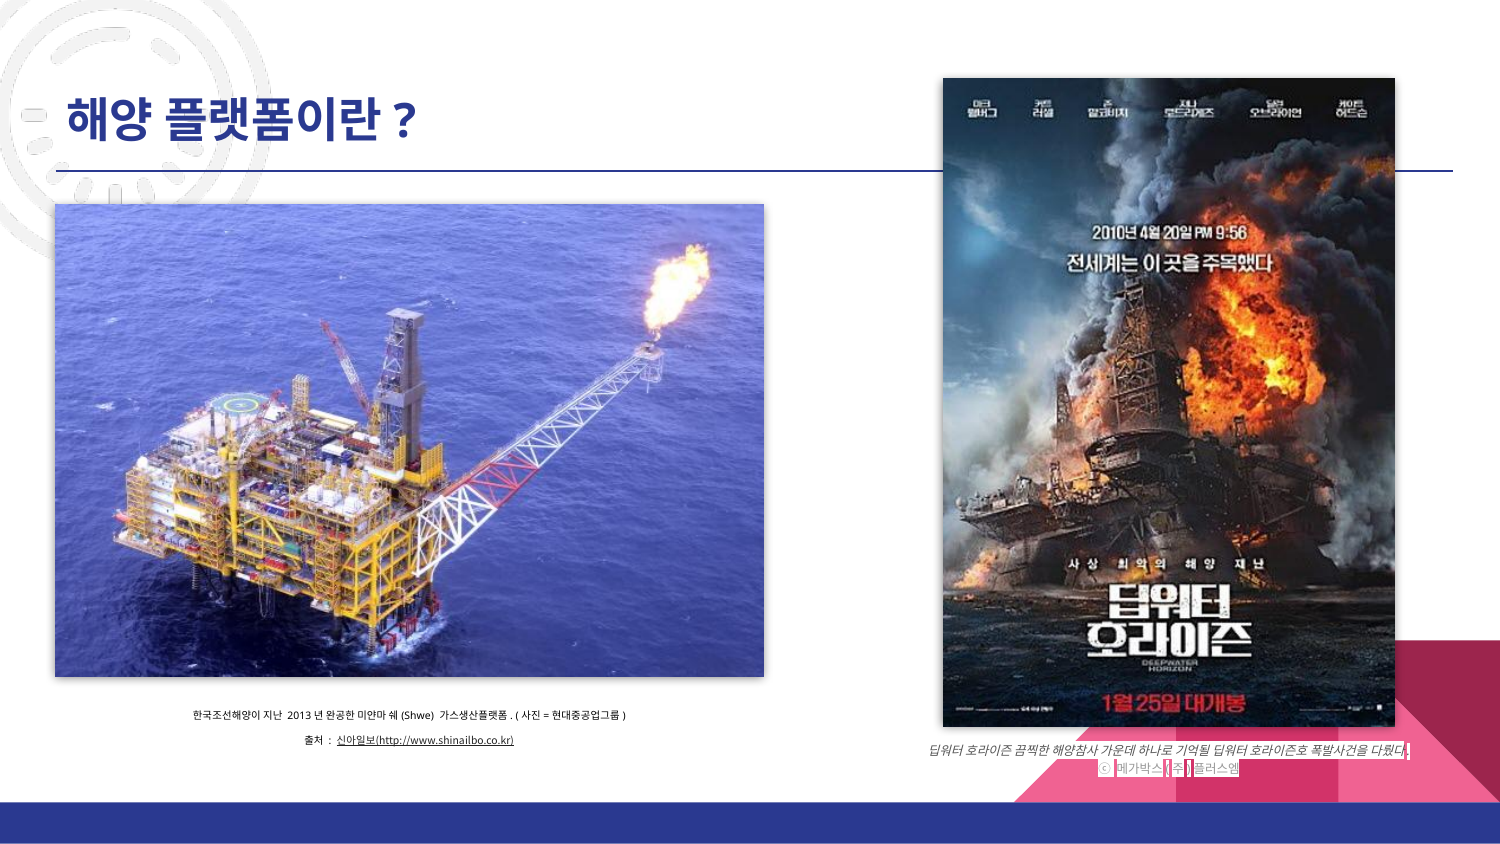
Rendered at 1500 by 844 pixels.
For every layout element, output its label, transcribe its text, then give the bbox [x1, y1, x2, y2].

picture [0, 0, 764, 677]
text_box 한국조선해양이 지난 2013년 완공한 미얀마 쉐(Shwe) 가스생산플랫폼. (사진=현대중공업그룹) 출처 : 신아일보(http://www.shinailbo.co.kr) [140, 693, 679, 764]
picture [942, 78, 1396, 727]
title 해양 플랫폼이란? [363, 67, 1449, 167]
text_box 딥워터 호라이즌 끔찍한 해양참사 가운데 하나로 기억될 딥워터 호라이즌호 폭발사건을 다뤘다. ⓒ 메가박스(주)플러스엠 [875, 726, 1463, 791]
